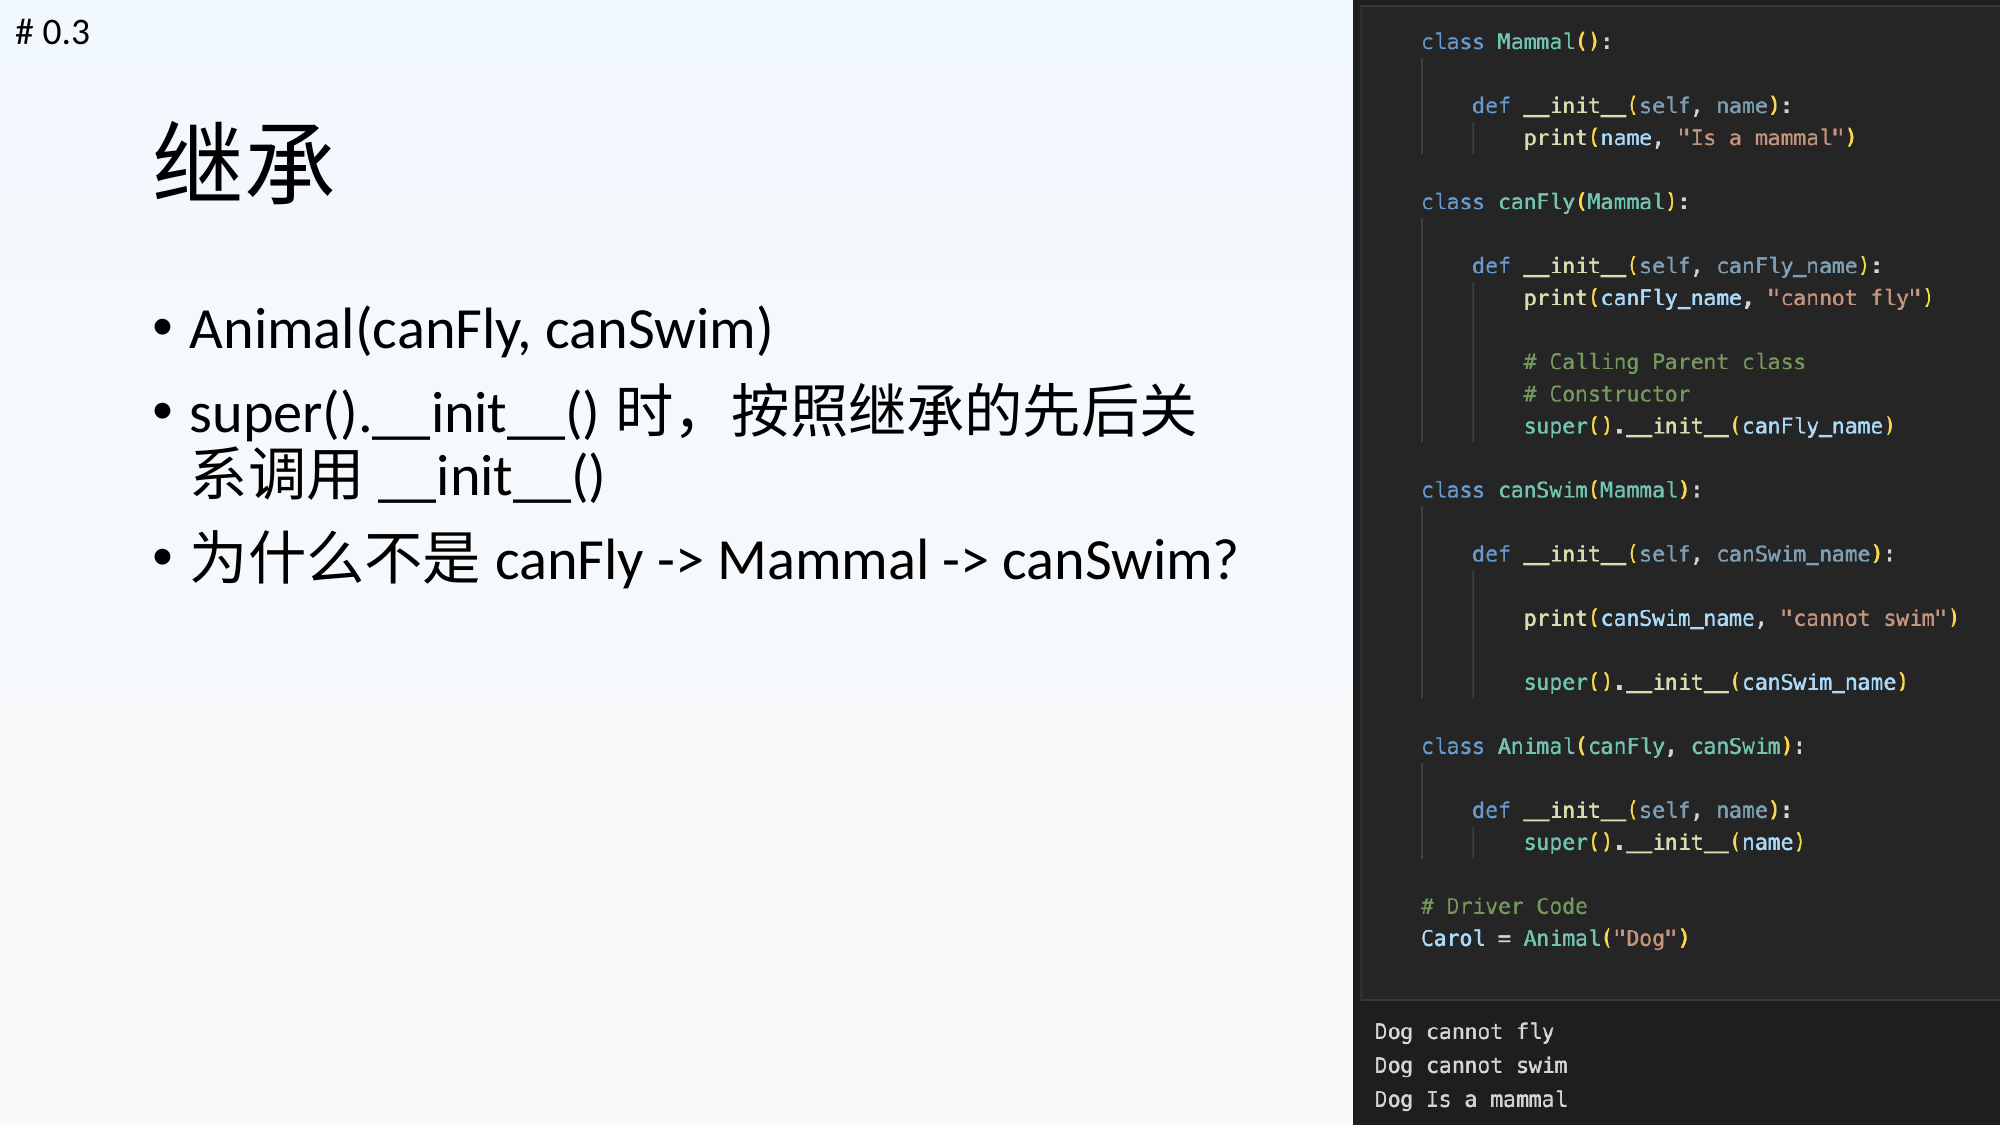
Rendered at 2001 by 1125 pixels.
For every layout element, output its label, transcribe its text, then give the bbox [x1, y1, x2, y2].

list Animal(canFly, canSwim) super().__init__()时，按照继承的先后关系调用__init__() 为什么不是canFly -> Mammal -> canSwim? [137, 290, 1260, 647]
picture [1353, 0, 2000, 1125]
title 继承 [137, 59, 1353, 278]
text_box # 0.3 [0, 0, 106, 60]
